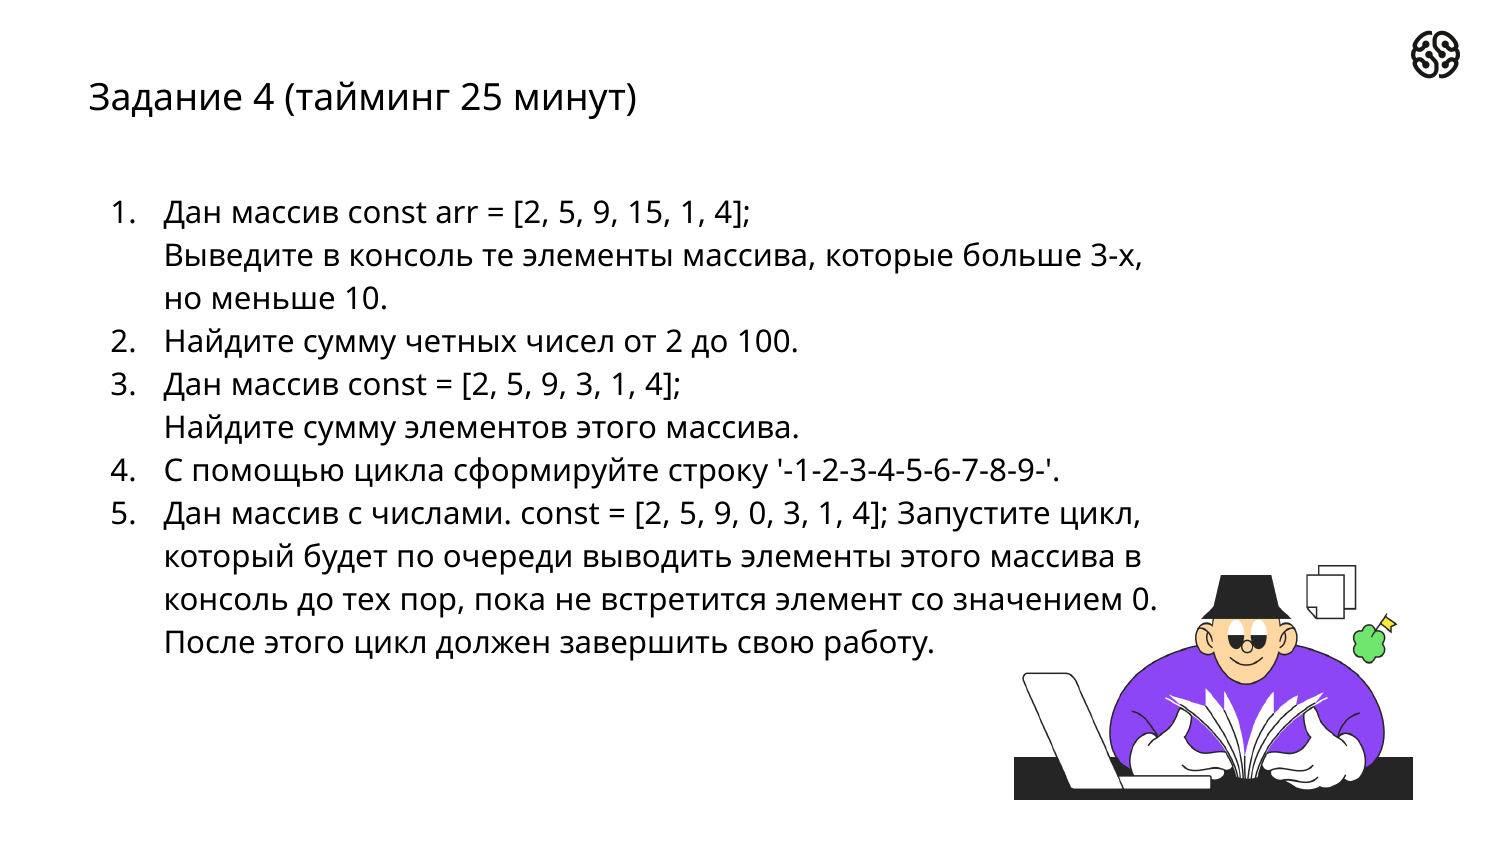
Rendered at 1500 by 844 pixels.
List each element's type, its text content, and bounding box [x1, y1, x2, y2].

title Задание 4 (тайминг 25 минут) [88, 0, 1412, 119]
picture [1013, 564, 1414, 801]
subtitle Дан массив const arr = [2, 5, 9, 15, 1, 4]; Выведите в консоль те элементы массива, которые больше 3-х, но меньше 10. Найдите сумму четных чисел от 2 до 100. Дан массив const = [2, 5, 9, 3, 1, 4]; Найдите сумму элементов этого массива. С помощью цикла сформируйте строку '-1-2-3-4-5-6-7-8-9-'. Дан массив с числами. const = [2, 5, 9, 0, 3, 1, 4]; Запустите цикл, который будет по очереди выводить элементы этого массива в консоль до тех пор, пока не встретится элемент со значением 0. После этого цикл должен завершить свою работу. [88, 186, 1187, 746]
picture [1412, 30, 1460, 79]
